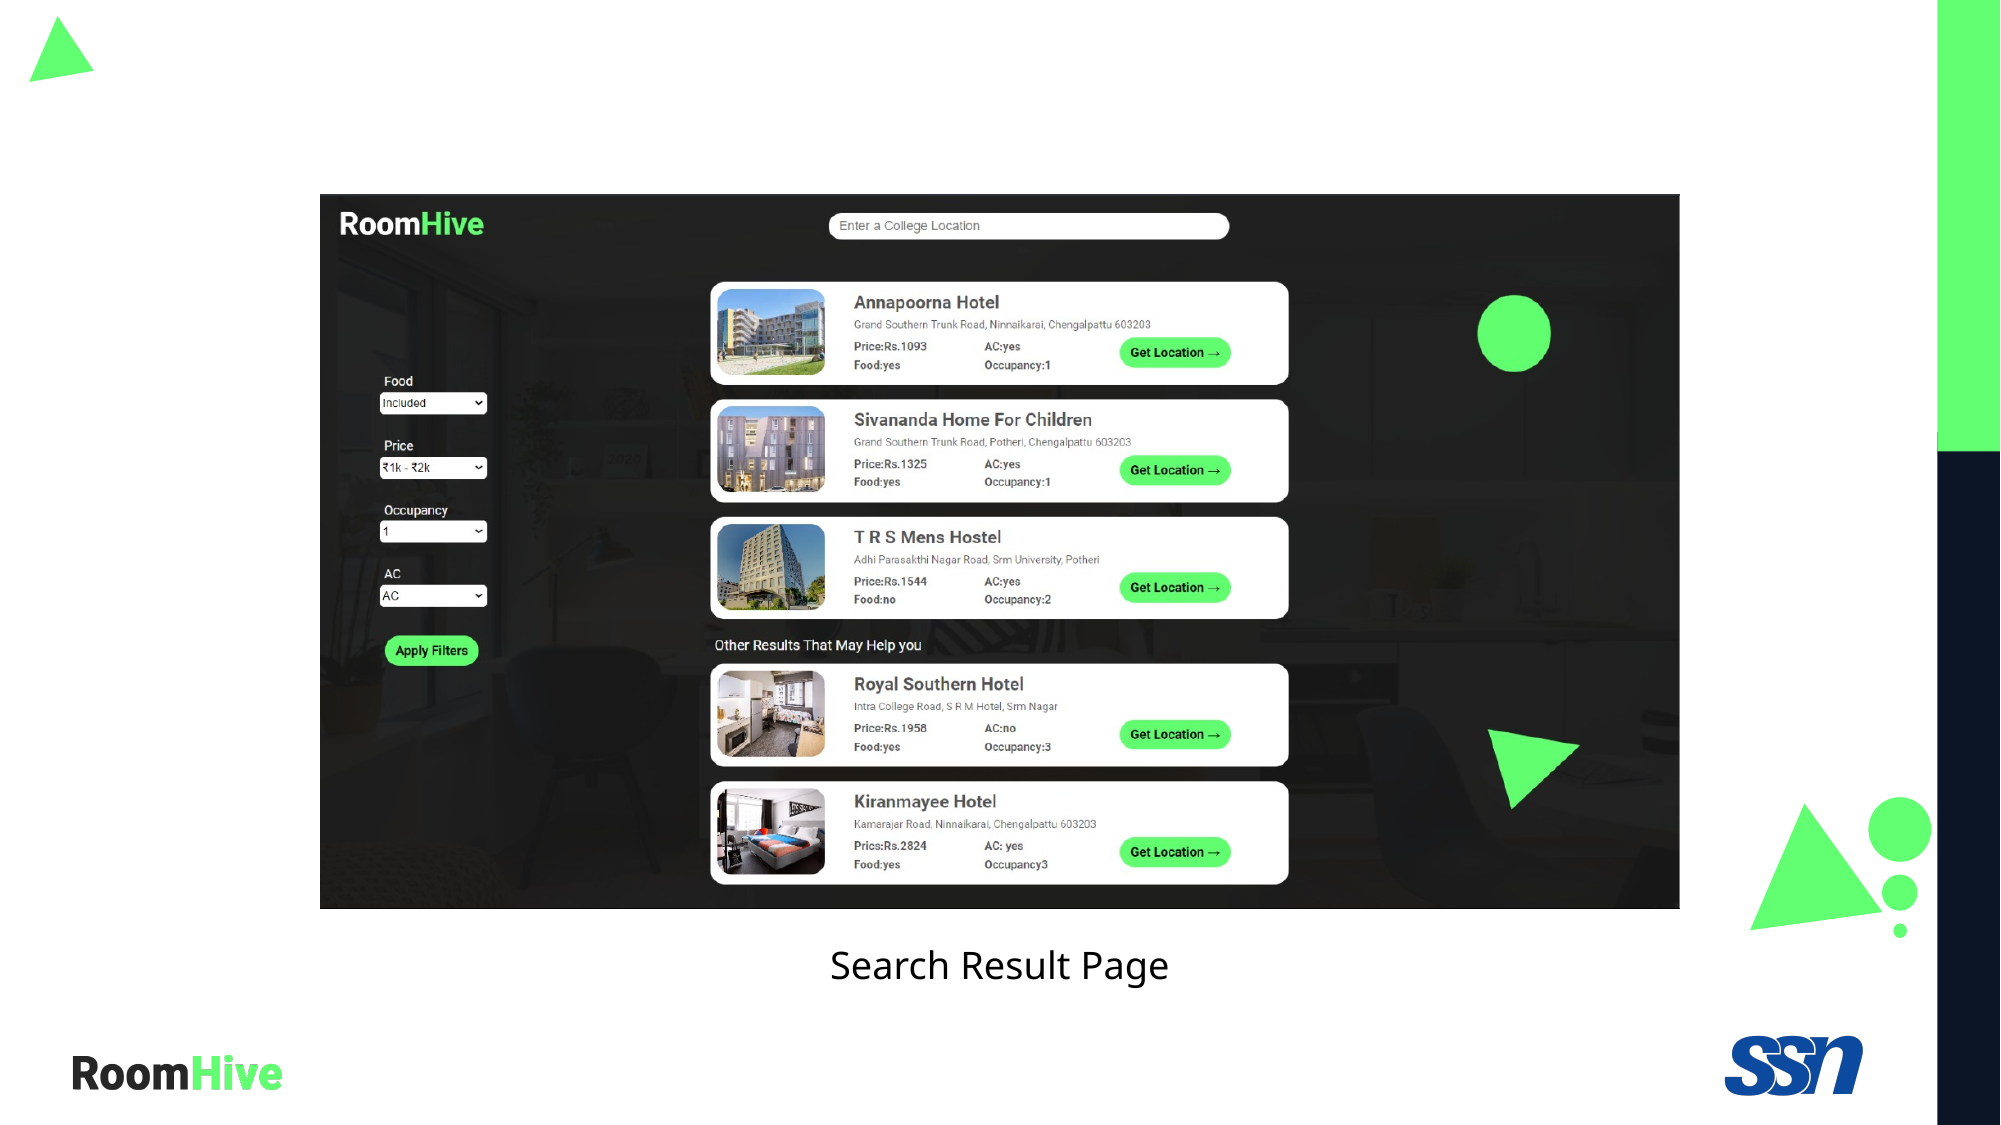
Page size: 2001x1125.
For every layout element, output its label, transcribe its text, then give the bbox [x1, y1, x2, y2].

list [320, 194, 1680, 909]
picture [52, 973, 295, 1125]
title Search Result Page [750, 939, 1250, 996]
picture [1724, 1035, 1863, 1096]
